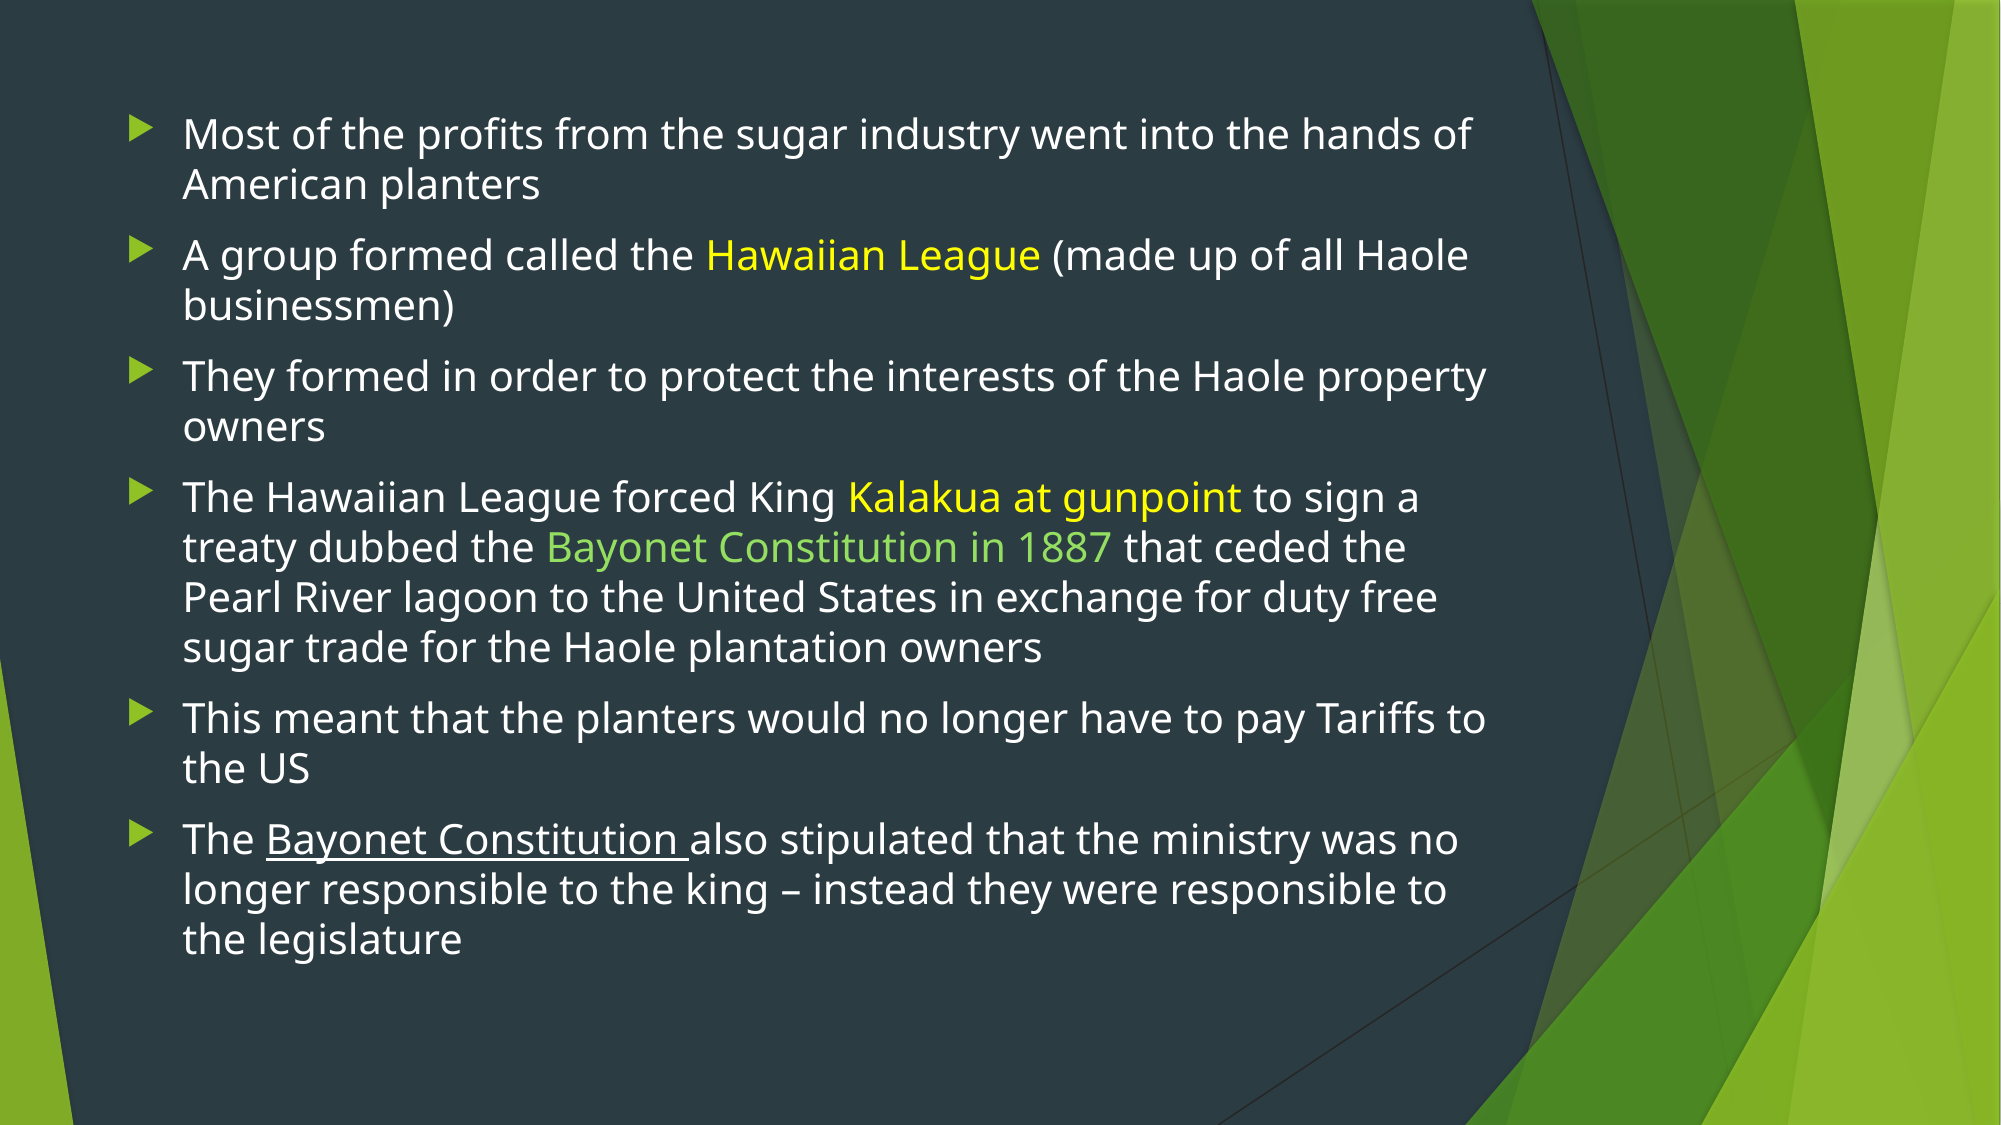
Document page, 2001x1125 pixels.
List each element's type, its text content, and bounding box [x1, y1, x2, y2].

list Most of the profits from the sugar industry went into the hands of American planters A group formed called the Hawaiian League (made up of all Haole businessmen) They formed in order to protect the interests of the Haole property owners The Hawaiian League forced King Kalakua at gunpoint to sign a treaty dubbed the Bayonet Constitution in 1887 that ceded the Pearl River lagoon to the United States in exchange for duty free sugar trade for the Haole plantation owners This meant that the planters would no longer have to pay Tariffs to the US The Bayonet Constitution also stipulated that the ministry was no longer responsible to the king – instead they were responsible to the legislature [111, 99, 1522, 991]
